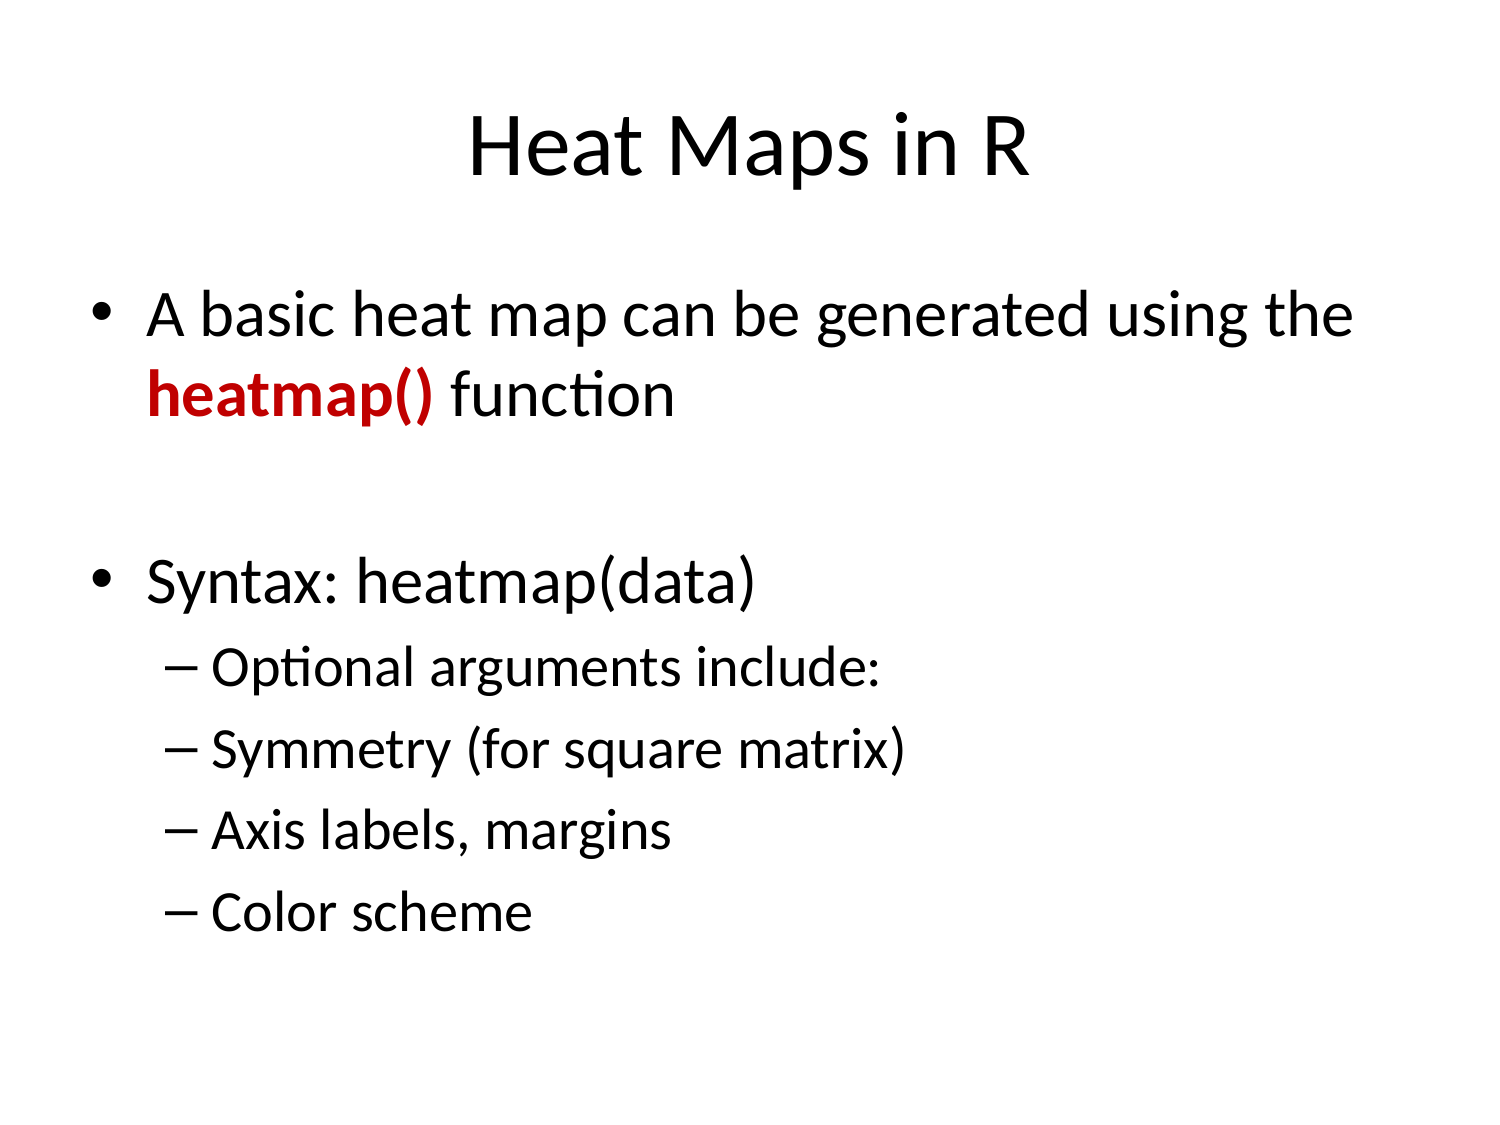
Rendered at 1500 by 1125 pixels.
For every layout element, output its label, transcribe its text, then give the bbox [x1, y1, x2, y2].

list A basic heat map can be generated using the heatmap() function Syntax: heatmap(data) Optional arguments include: Symmetry (for square matrix) Axis labels, margins Color scheme [75, 262, 1425, 1005]
title Heat Maps in R [75, 45, 1425, 233]
